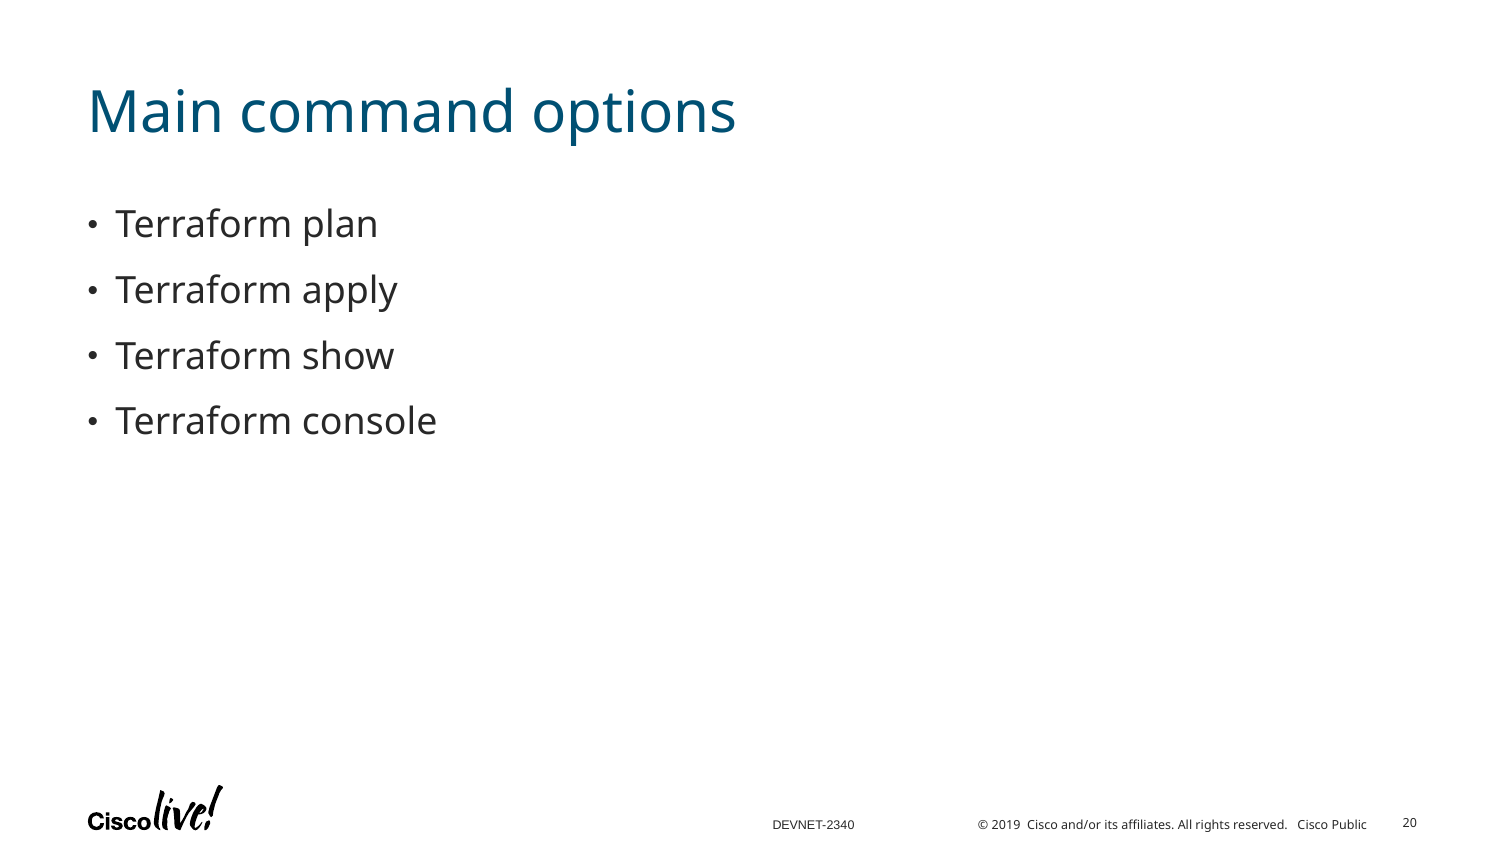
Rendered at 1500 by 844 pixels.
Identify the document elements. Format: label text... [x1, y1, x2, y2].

slide_number 20 [1373, 800, 1432, 844]
list Terraform plan Terraform apply Terraform show Terraform console [72, 196, 1428, 753]
footer DEVNET-2340 [624, 811, 865, 838]
title Main command options [72, 31, 1428, 152]
